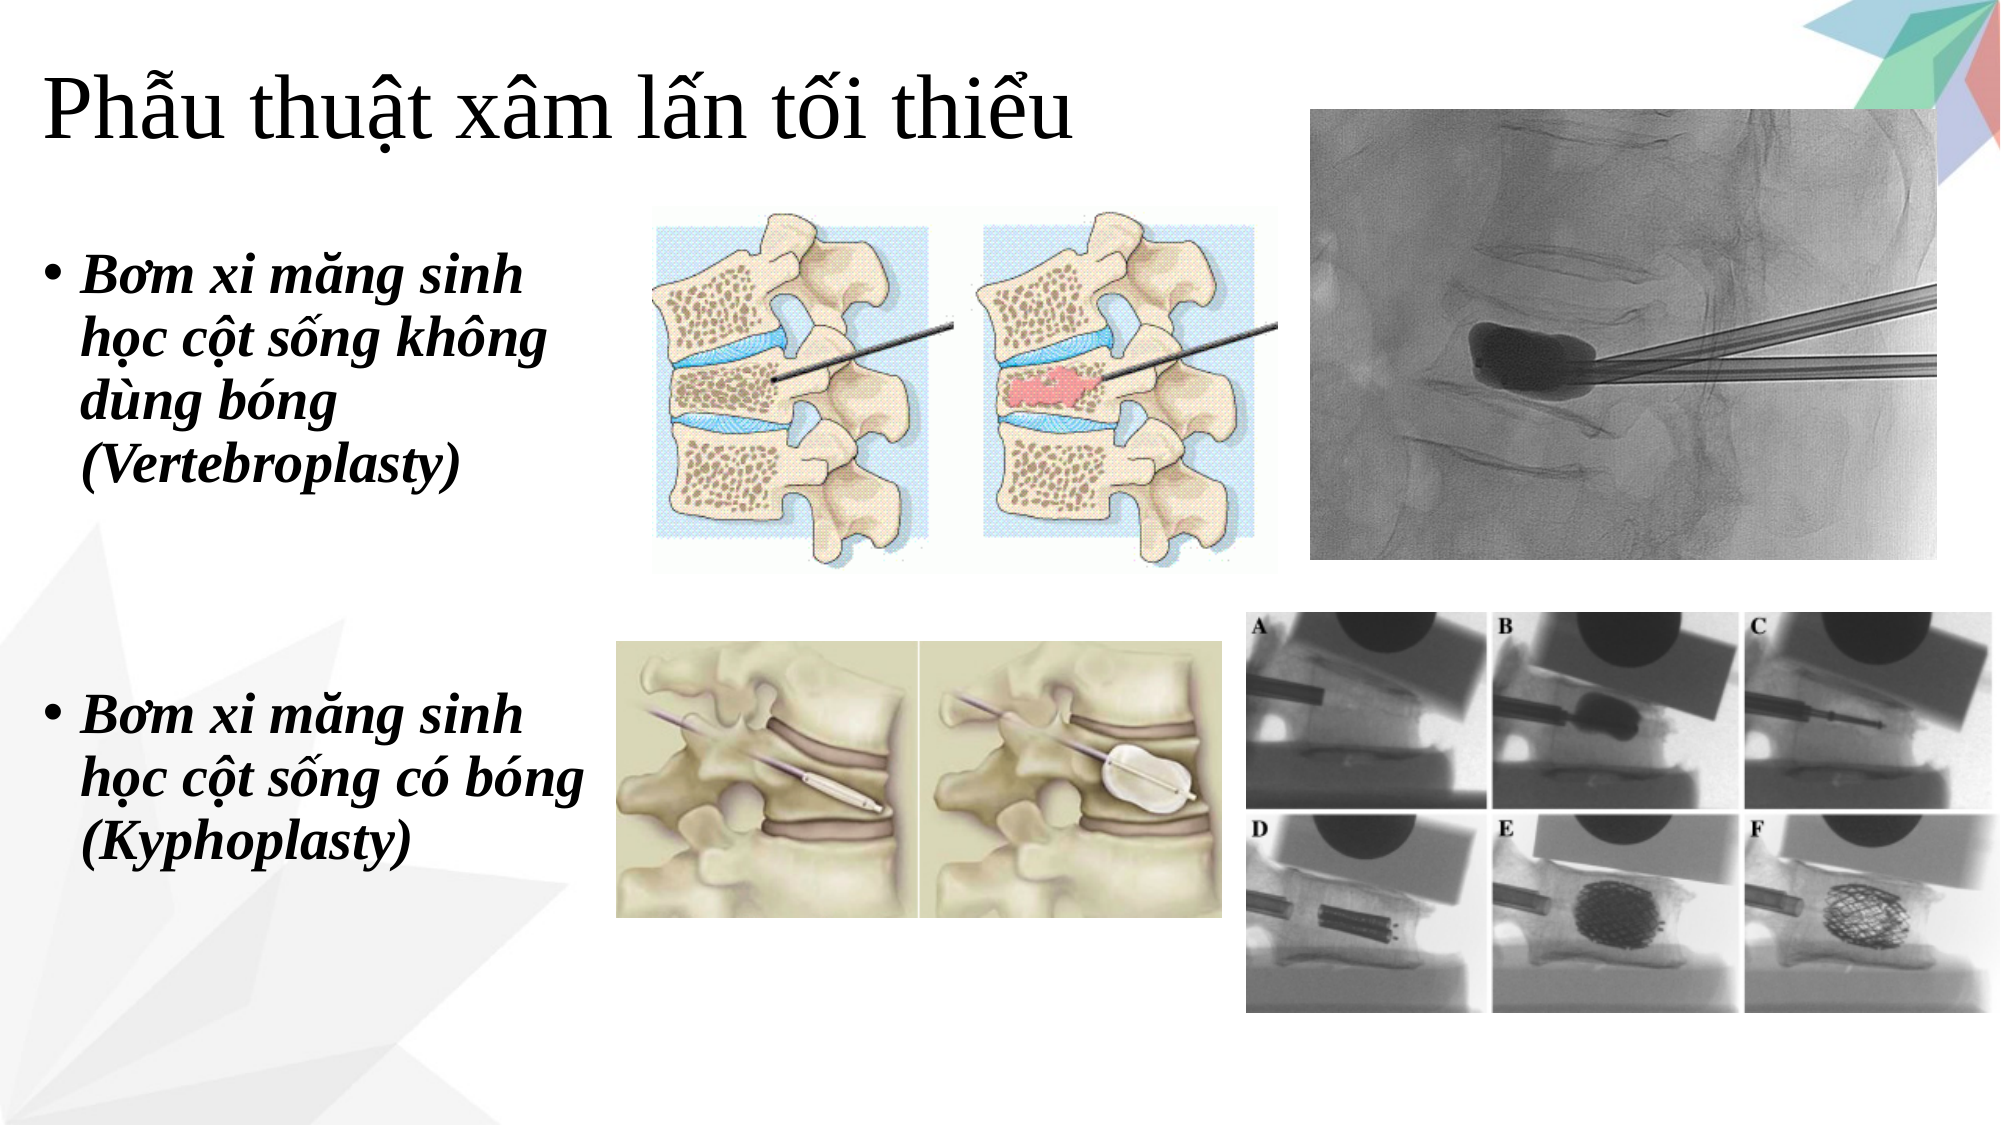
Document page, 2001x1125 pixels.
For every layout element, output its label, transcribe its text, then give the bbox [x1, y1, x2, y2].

title Phẫu thuật xâm lấn tối thiểu [27, 0, 1753, 218]
picture [0, 0, 2001, 1125]
list Bơm xi măng sinh học cột sống không dùng bóng (Vertebroplasty) Bơm xi măng sinh học cột sống có bóng (Kyphoplasty) [27, 235, 617, 950]
